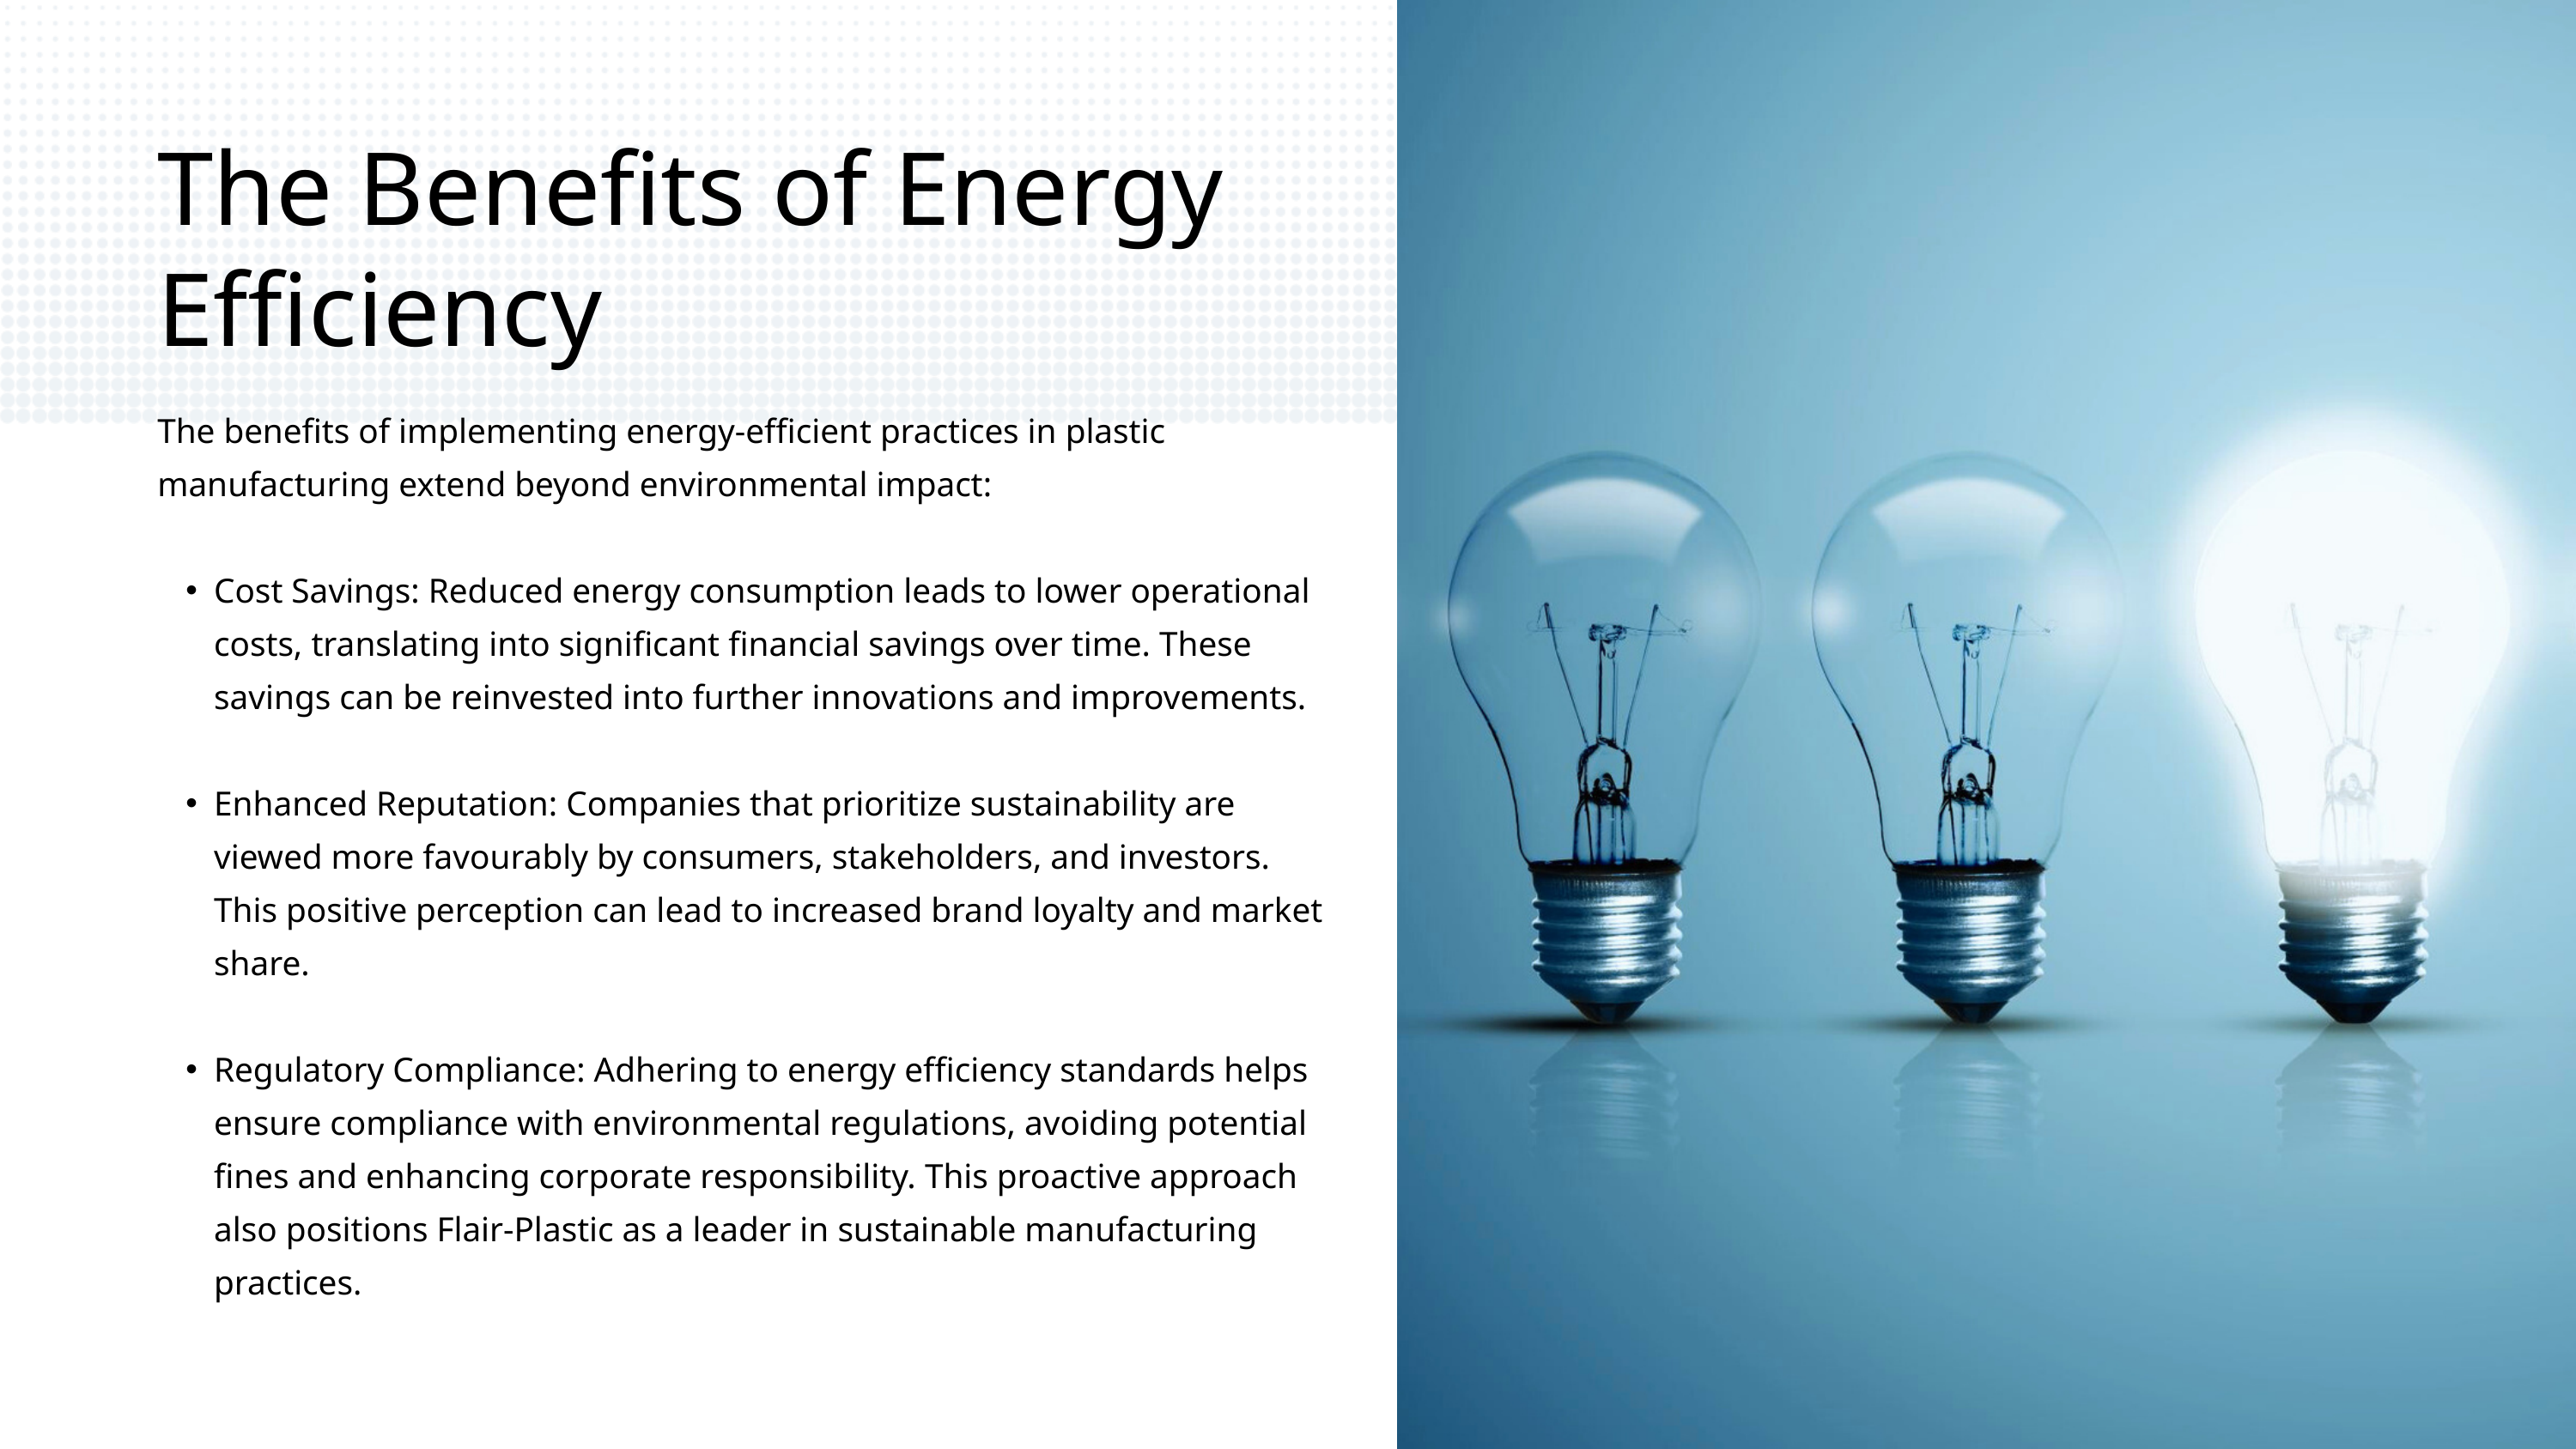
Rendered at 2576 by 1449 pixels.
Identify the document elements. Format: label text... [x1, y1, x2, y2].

text_box The Benefits of Energy Efficiency [157, 124, 1324, 367]
text_box [0, 0, 1396, 424]
text_box The benefits of implementing energy-efficient practices in plastic manufacturing extend beyond environmental impact: Cost Savings: Reduced energy consumption leads to lower operational costs, translating into significant financial savings over time. These savings can be reinvested into further innovations and improvements. Enhanced Reputation: Companies that prioritize sustainability are viewed more favourably by consumers, stakeholders, and investors. This positive perception can lead to increased brand loyalty and market share. Regulatory Compliance: Adhering to energy efficiency standards helps ensure compliance with environmental regulations, avoiding potential fines and enhancing corporate responsibility. This proactive approach also positions Flair-Plastic as a leader in sustainable manufacturing practices. [157, 397, 1324, 1302]
text_box [1396, 0, 2576, 1449]
